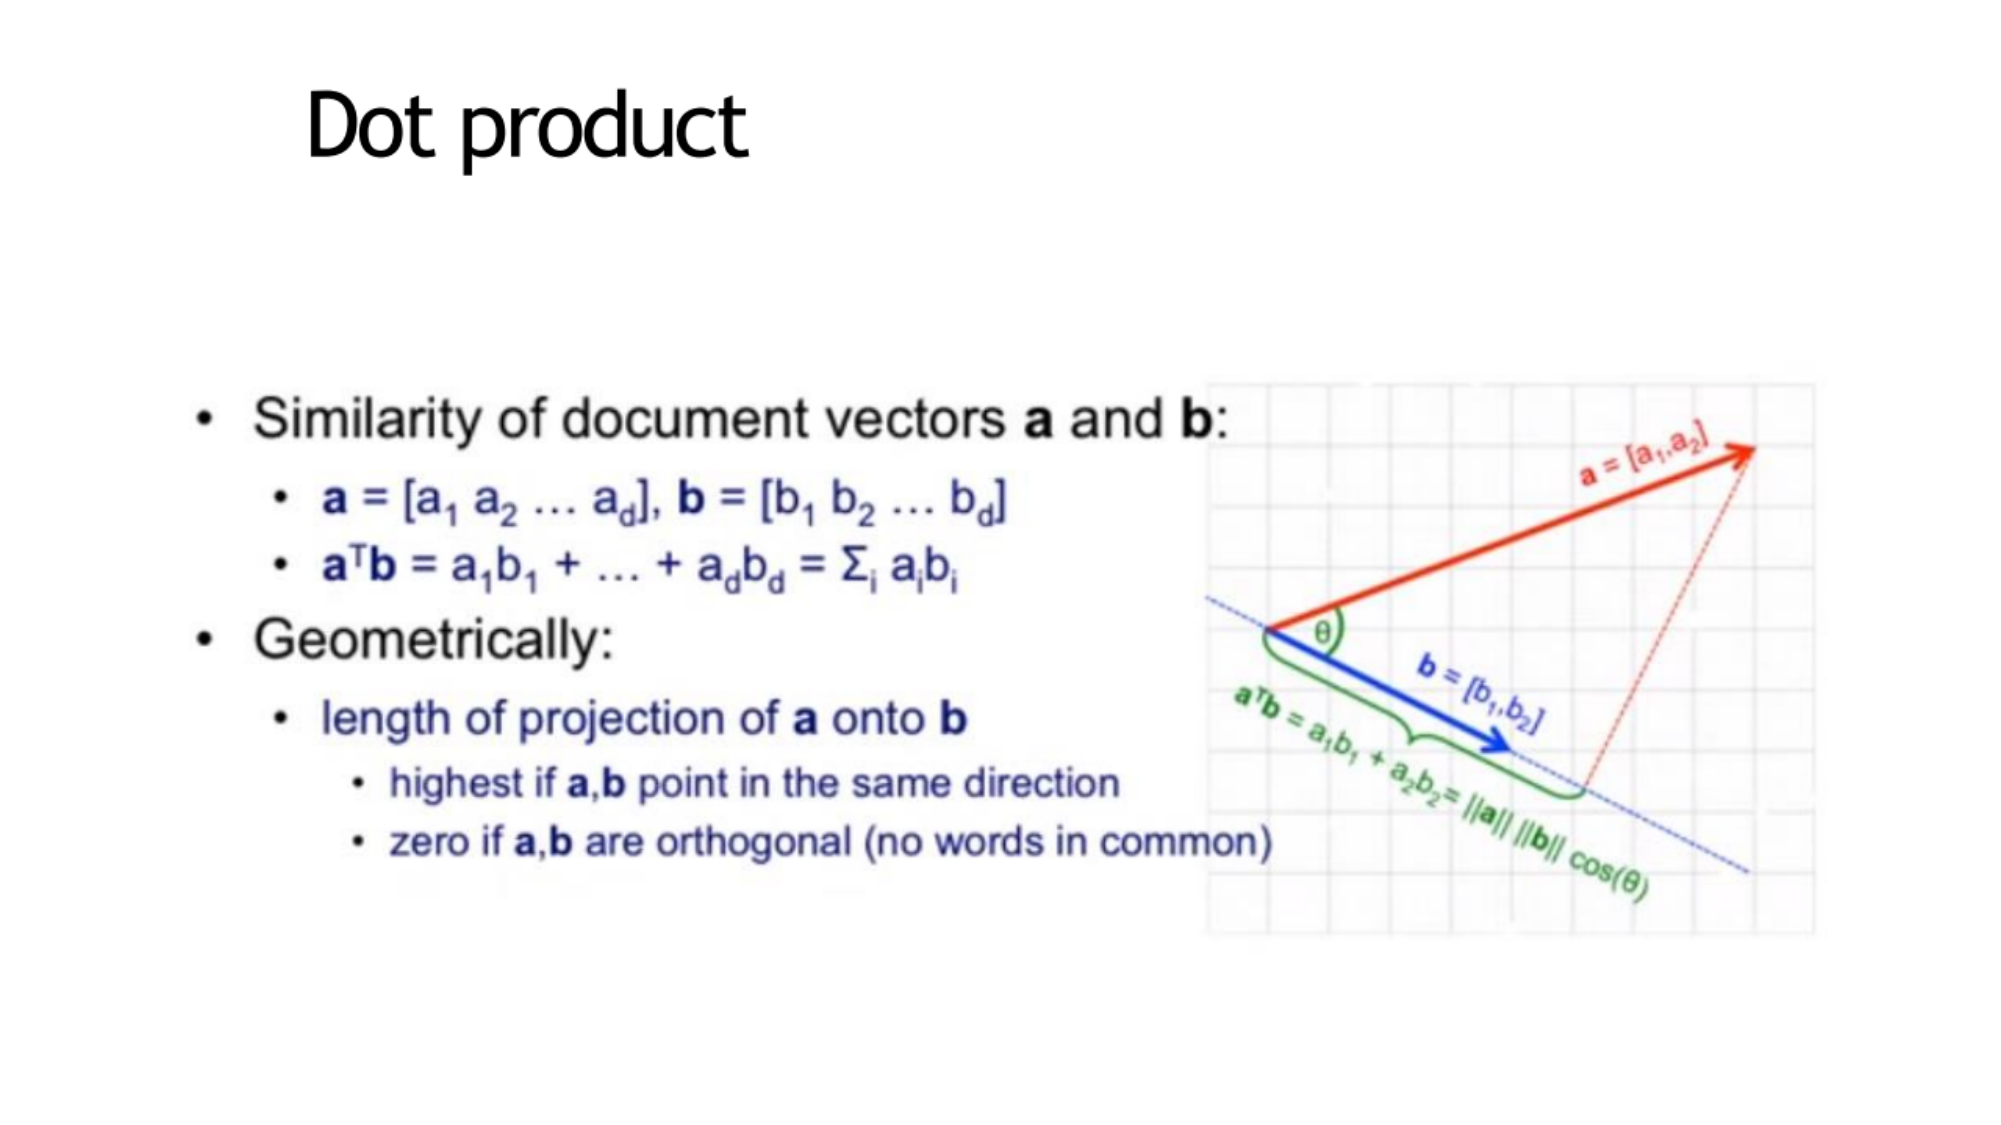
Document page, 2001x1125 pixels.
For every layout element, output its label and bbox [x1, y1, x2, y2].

picture [97, 57, 1903, 1068]
